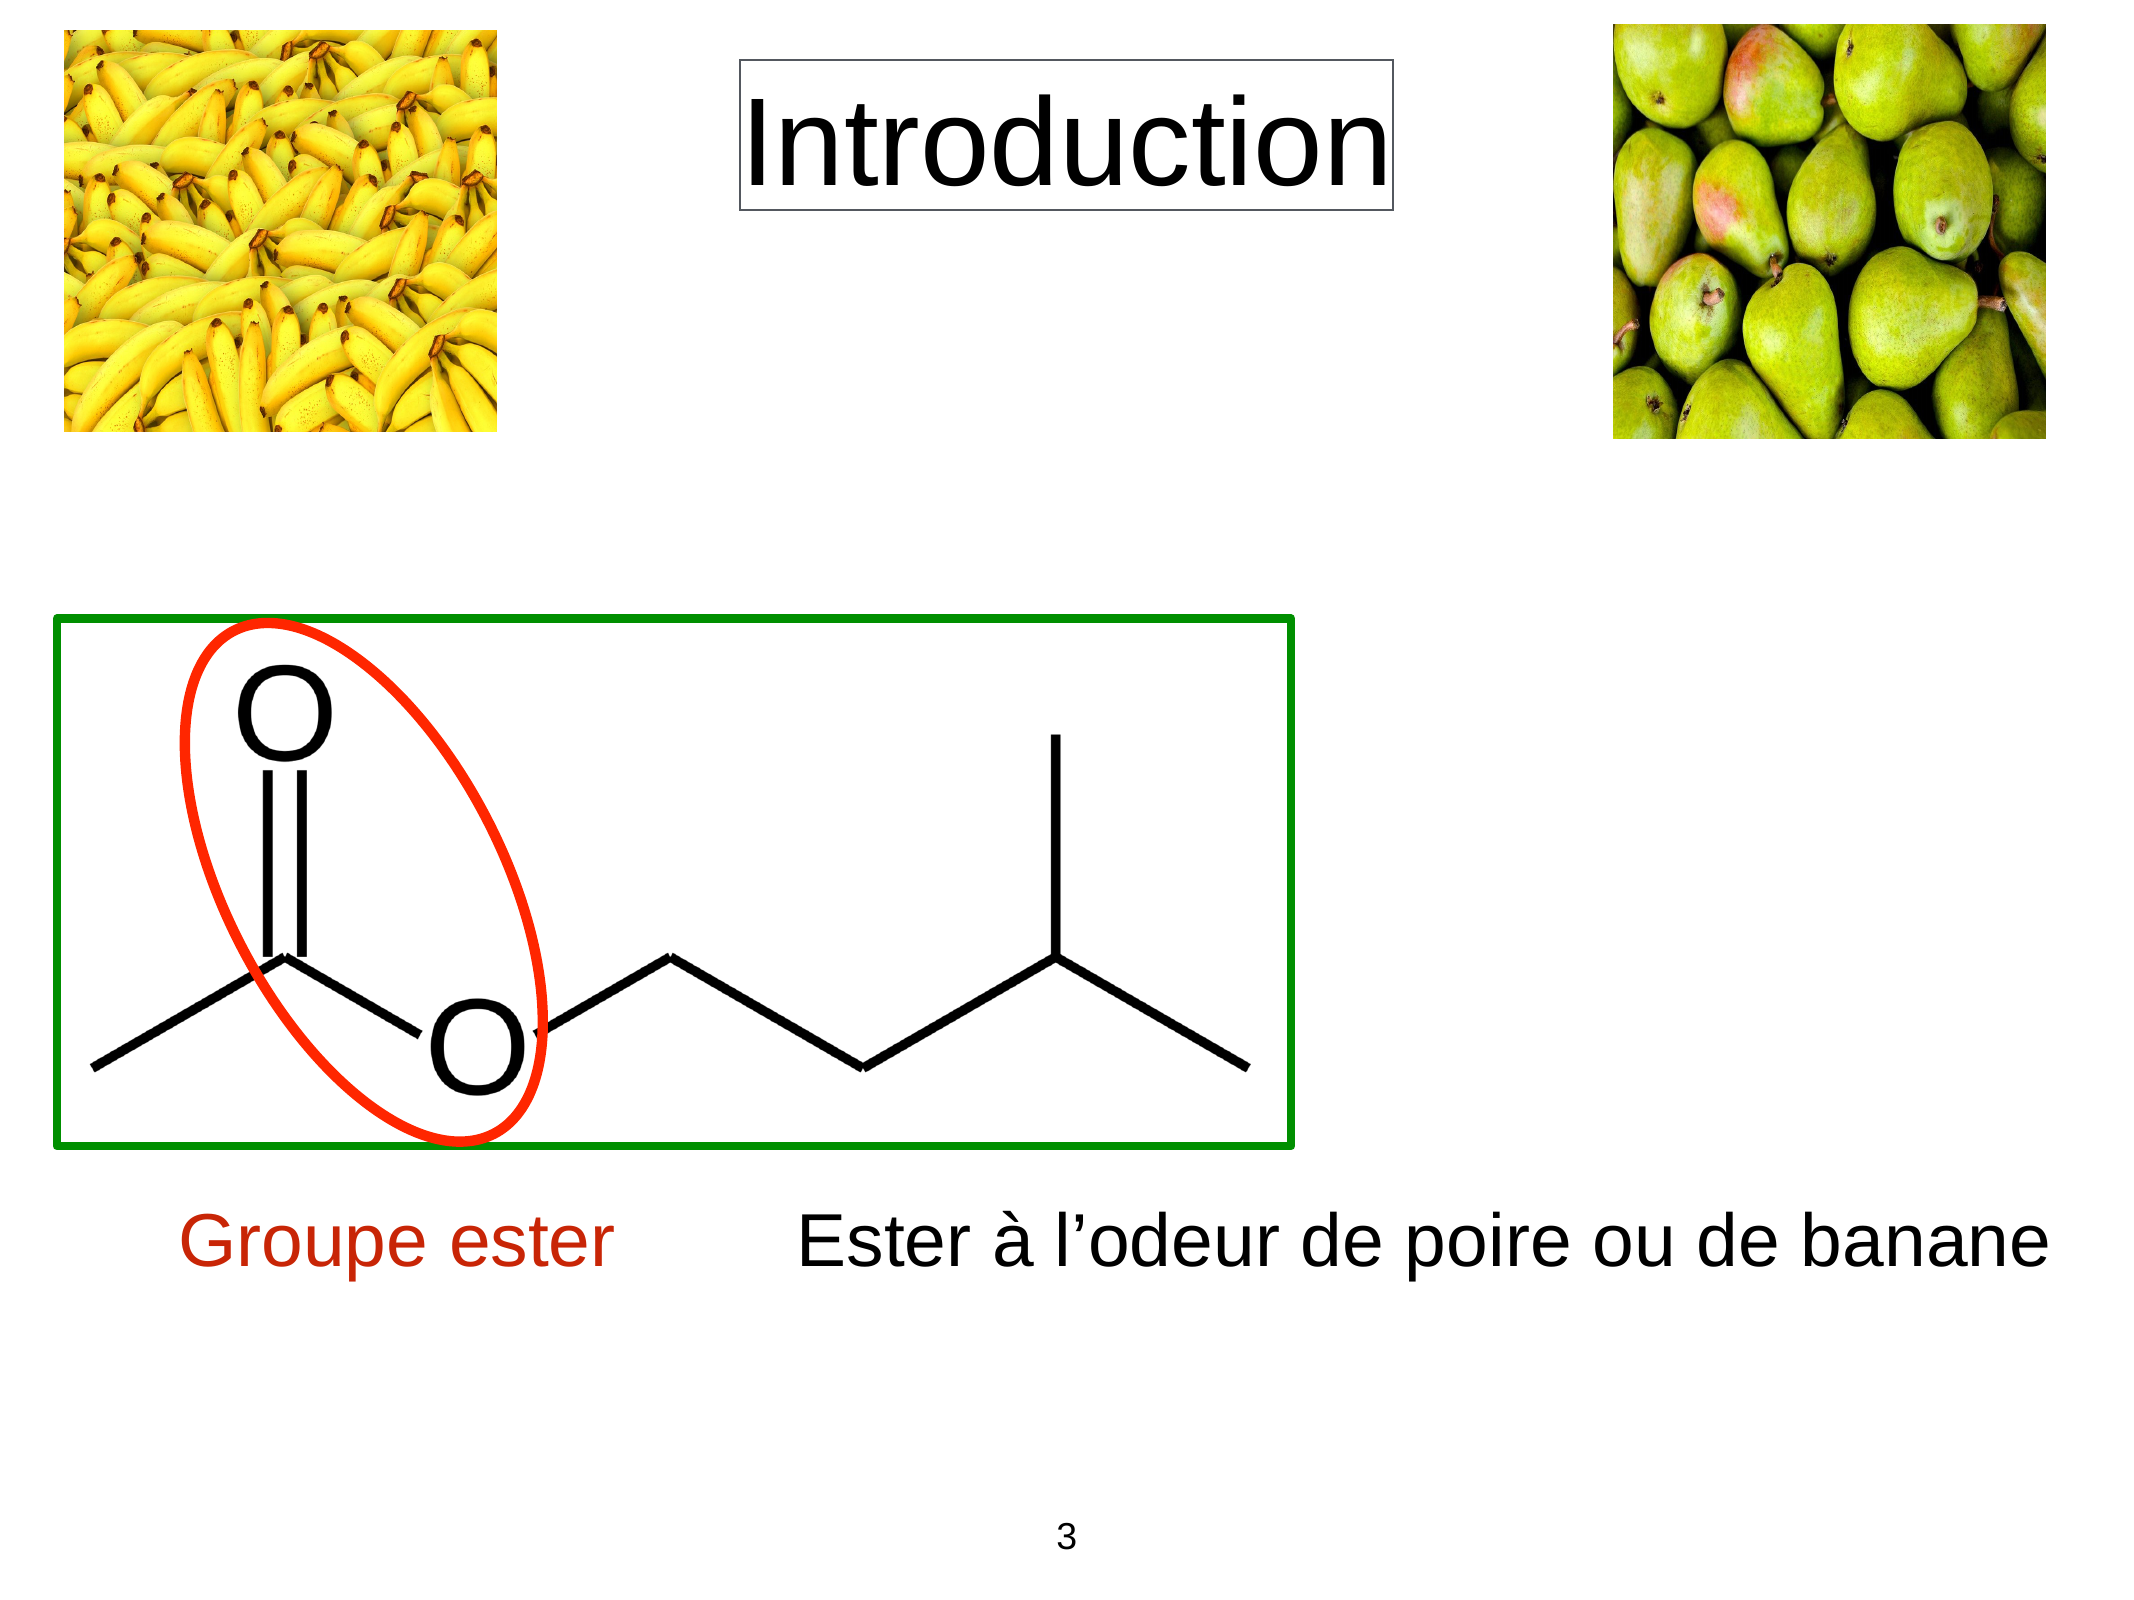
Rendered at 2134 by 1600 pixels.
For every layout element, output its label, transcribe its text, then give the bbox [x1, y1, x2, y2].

slide_number 3 [1046, 1511, 1087, 1559]
text_box [228, 622, 316, 634]
text_box Introduction [739, 60, 1394, 211]
picture [64, 30, 497, 432]
text_box [56, 618, 1292, 1147]
picture [1613, 24, 2046, 439]
text_box Ester à l’odeur de poire ou de banane [764, 1182, 2105, 1290]
picture [77, 635, 1271, 1129]
text_box Groupe ester [169, 1182, 625, 1290]
text_box [433, 1138, 484, 1142]
